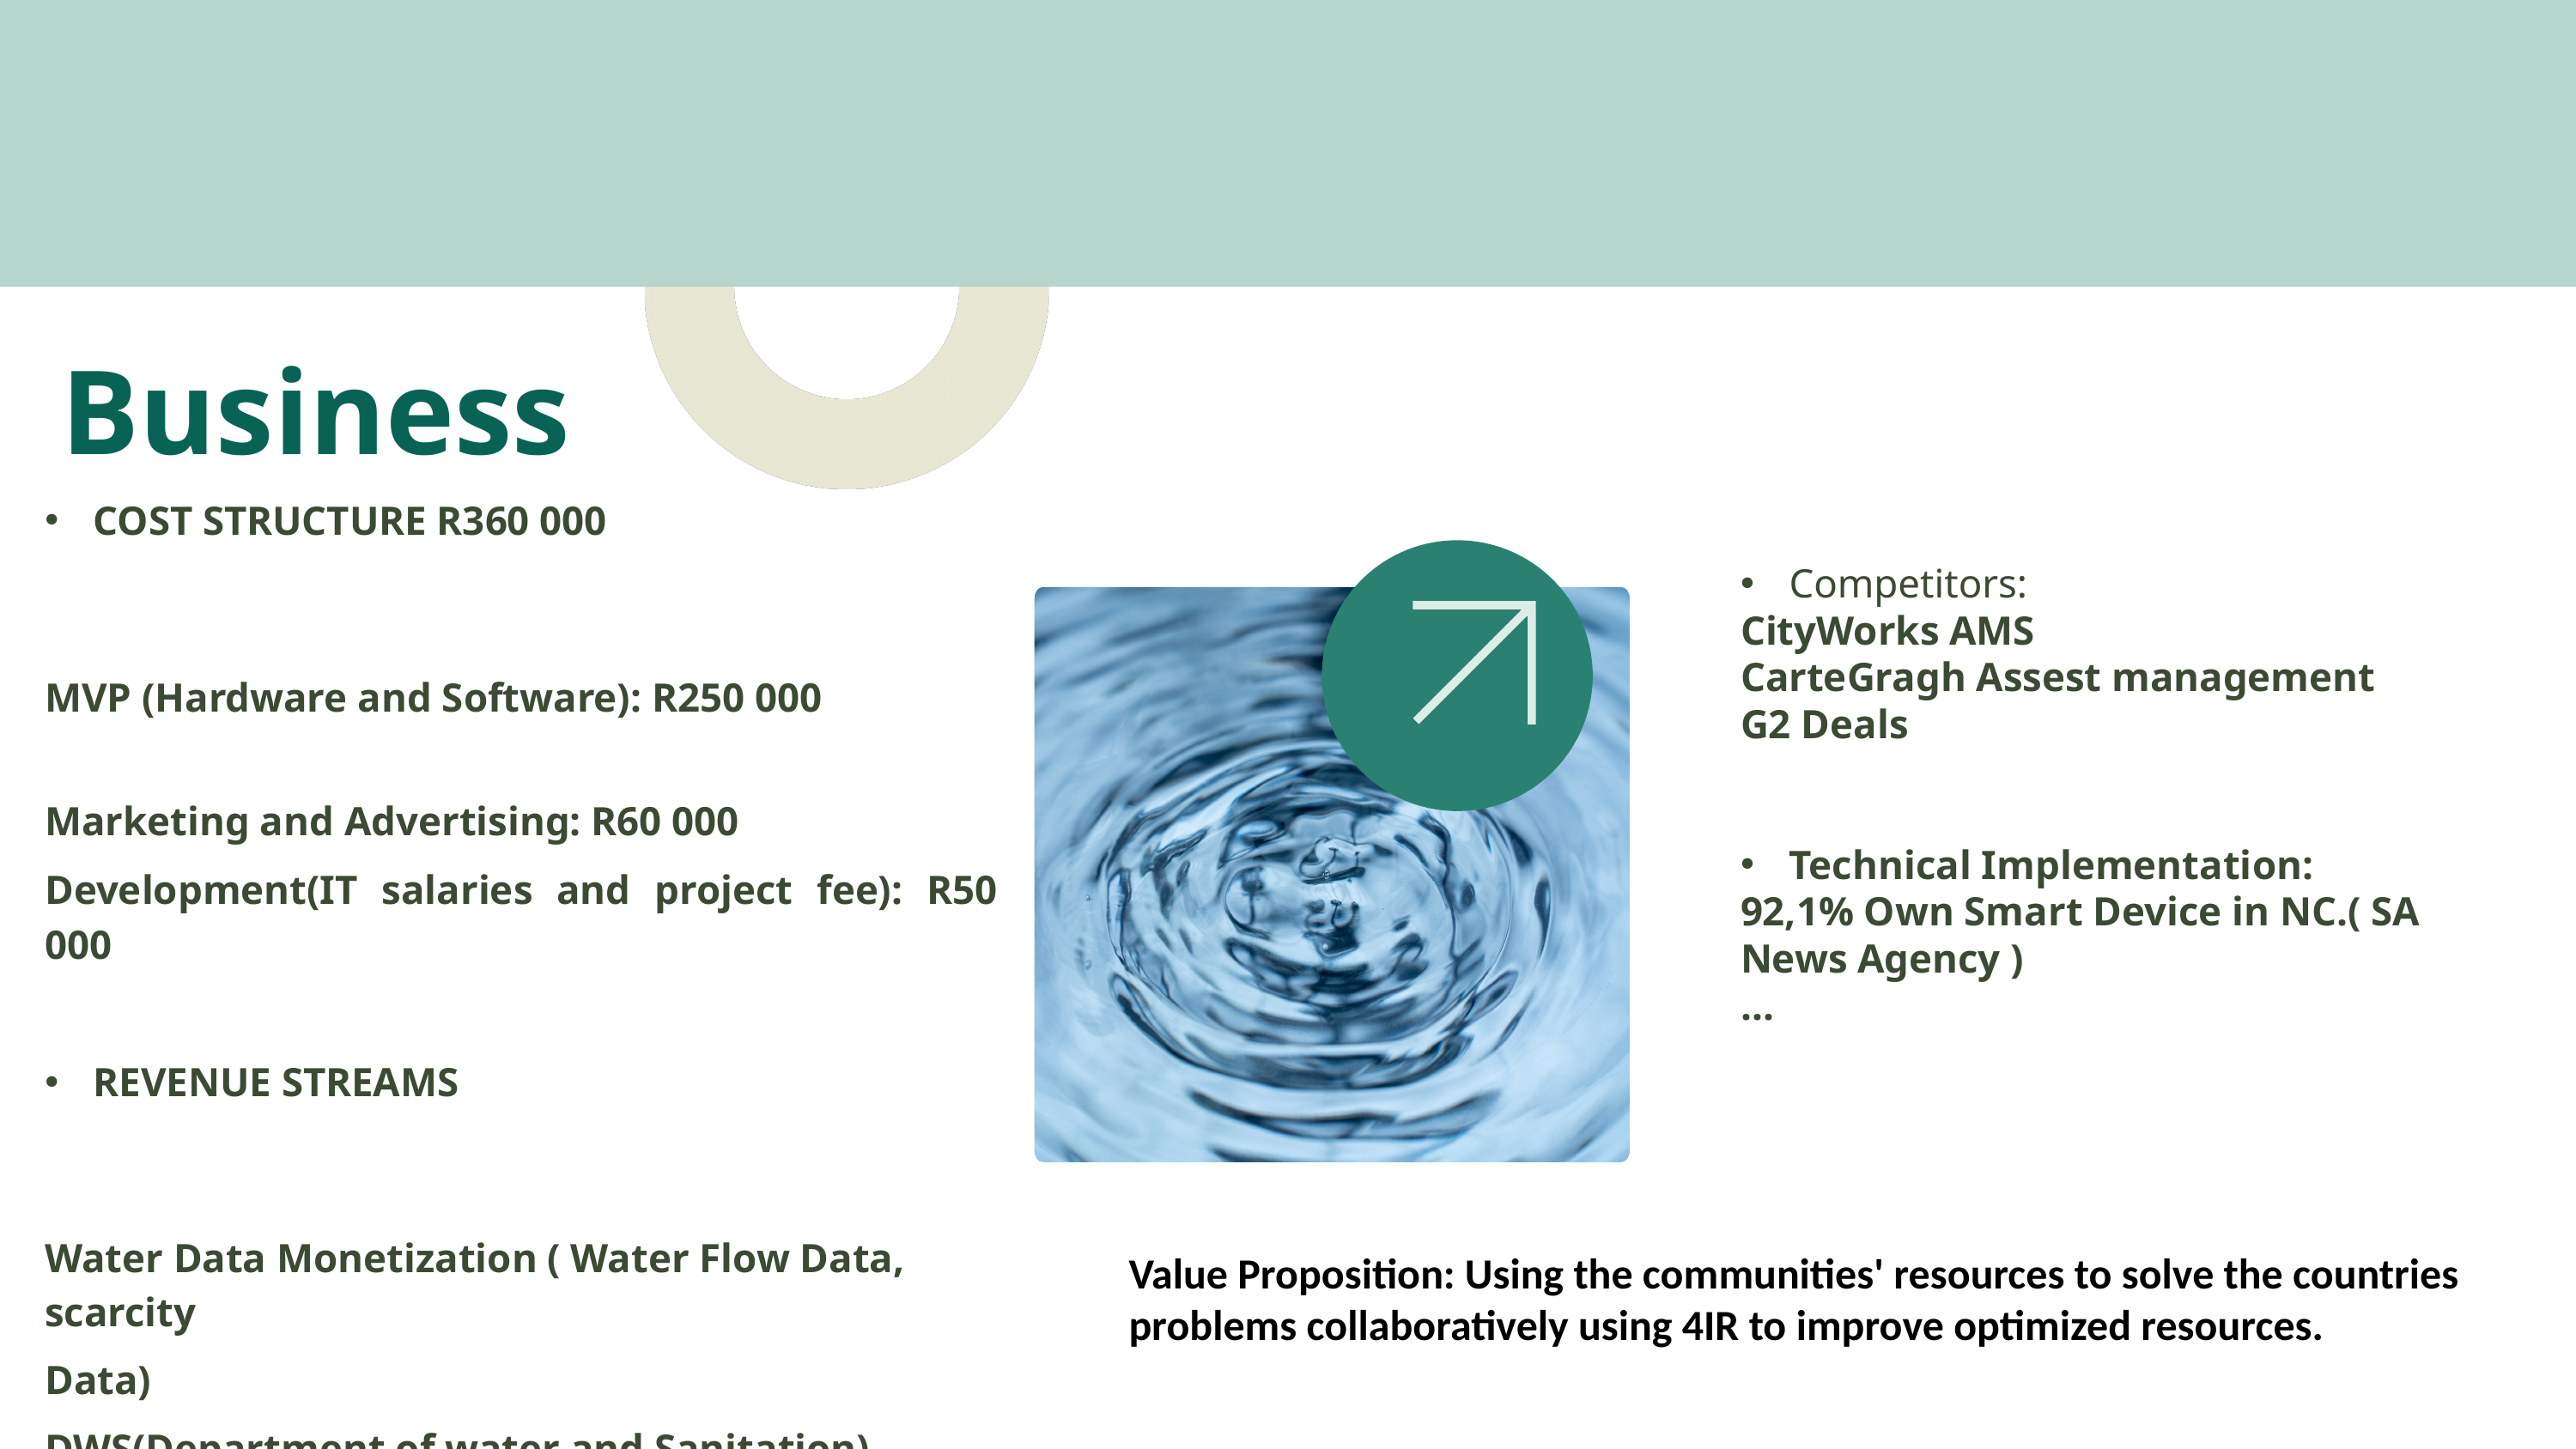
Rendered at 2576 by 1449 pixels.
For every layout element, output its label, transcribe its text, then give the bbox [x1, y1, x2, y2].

text_box COST STRUCTURE R360 000 MVP (Hardware and Software): R250 000 Marketing and Advertising: R60 000 Development(IT salaries and project fee): R50 000 REVENUE STREAMS Water Data Monetization ( Water Flow Data, scarcity Data) DWS(Department of water and Sanitation) subscriptions Private sector companies with large infrastructure Advertising [45, 488, 998, 1449]
text_box [644, 297, 1049, 489]
text_box Business [61, 336, 966, 478]
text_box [1034, 586, 1631, 1162]
text_box Competitors: CityWorks AMS CarteGragh Assest management G2 Deals Technical Implementation: 92,1% Own Smart Device in NC.( SA News Agency ) … [1728, 552, 2501, 1034]
text_box Value Proposition: Using the communities' resources to solve the countries problems collaboratively using 4IR to improve optimized resources. [1115, 1239, 2480, 1355]
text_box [0, 0, 2576, 288]
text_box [1321, 537, 1596, 812]
